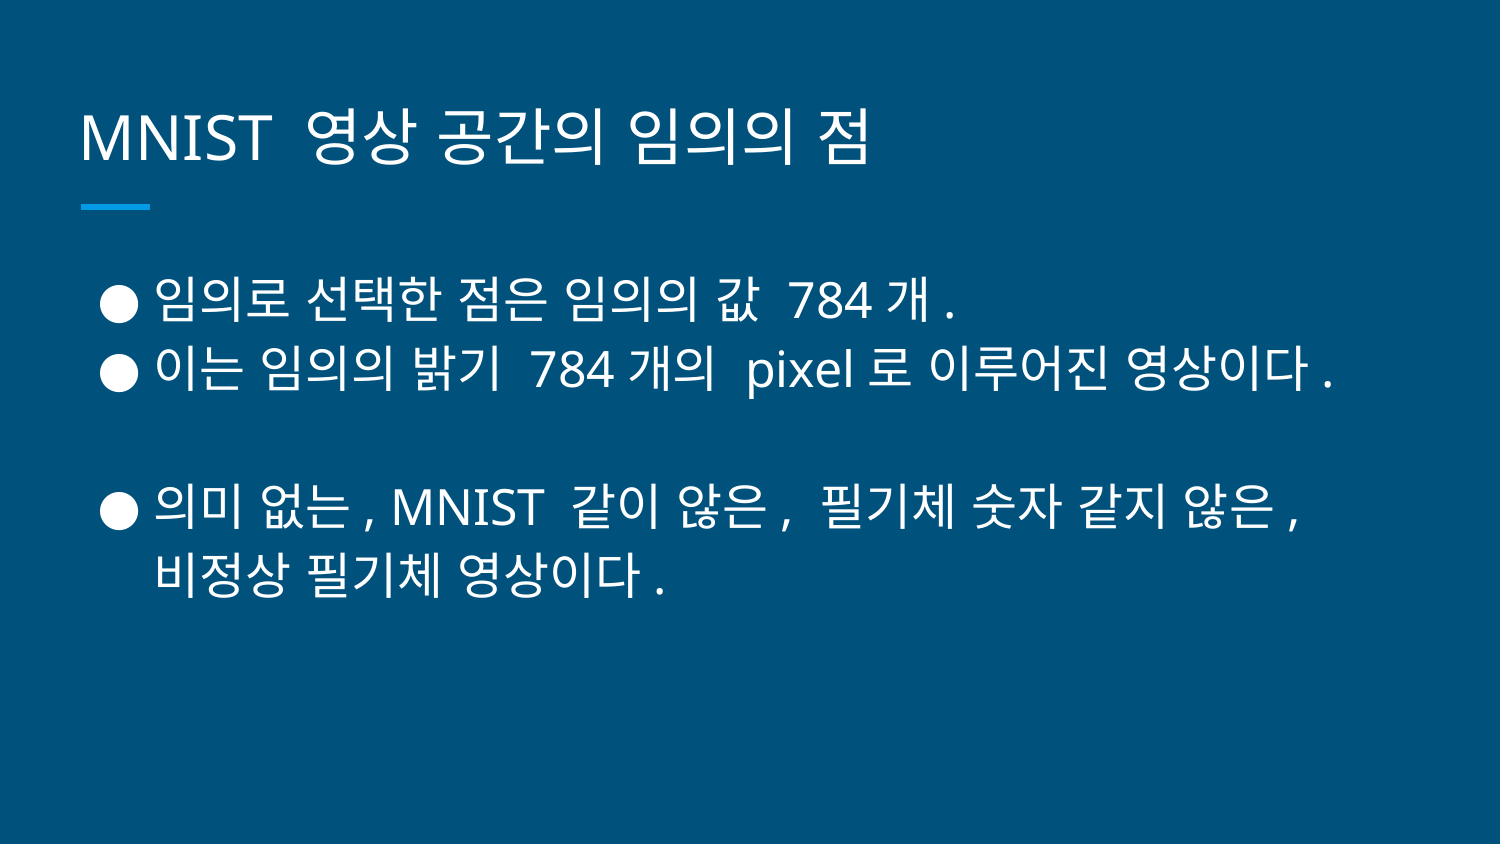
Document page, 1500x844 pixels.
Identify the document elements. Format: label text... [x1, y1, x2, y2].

title MNIST 영상 공간의 임의의 점 [63, 75, 1437, 188]
list 임의로 선택한 점은 임의의 값 784개. 이는 임의의 밝기 784개의 pixel로 이루어진 영상이다. 의미 없는, MNIST 같이 않은, 필기체 숫자 같지 않은, 비정상 필기체 영상이다. [63, 244, 1437, 750]
